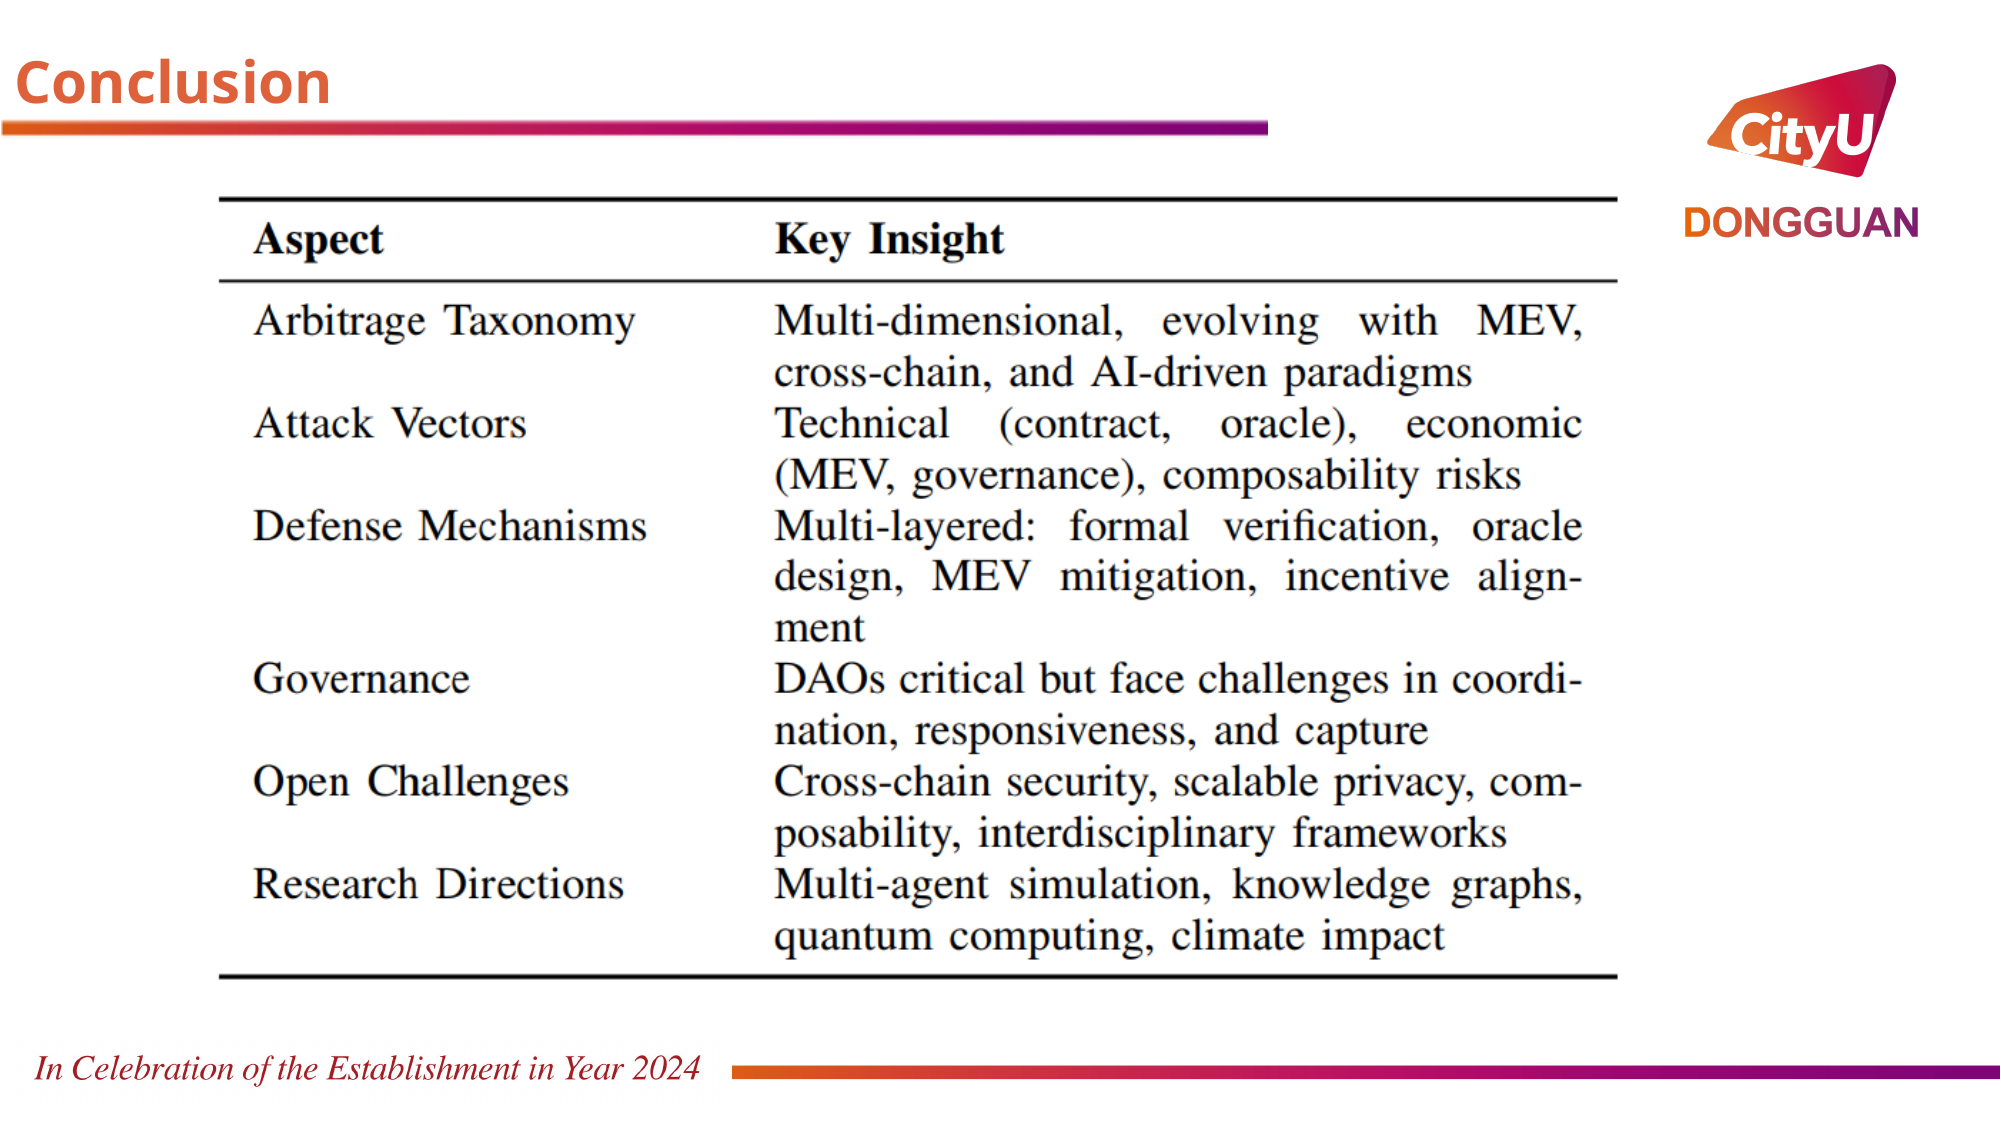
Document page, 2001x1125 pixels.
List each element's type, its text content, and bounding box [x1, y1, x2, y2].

picture [0, 0, 2000, 1125]
text_box Conclusion [0, 37, 1000, 123]
